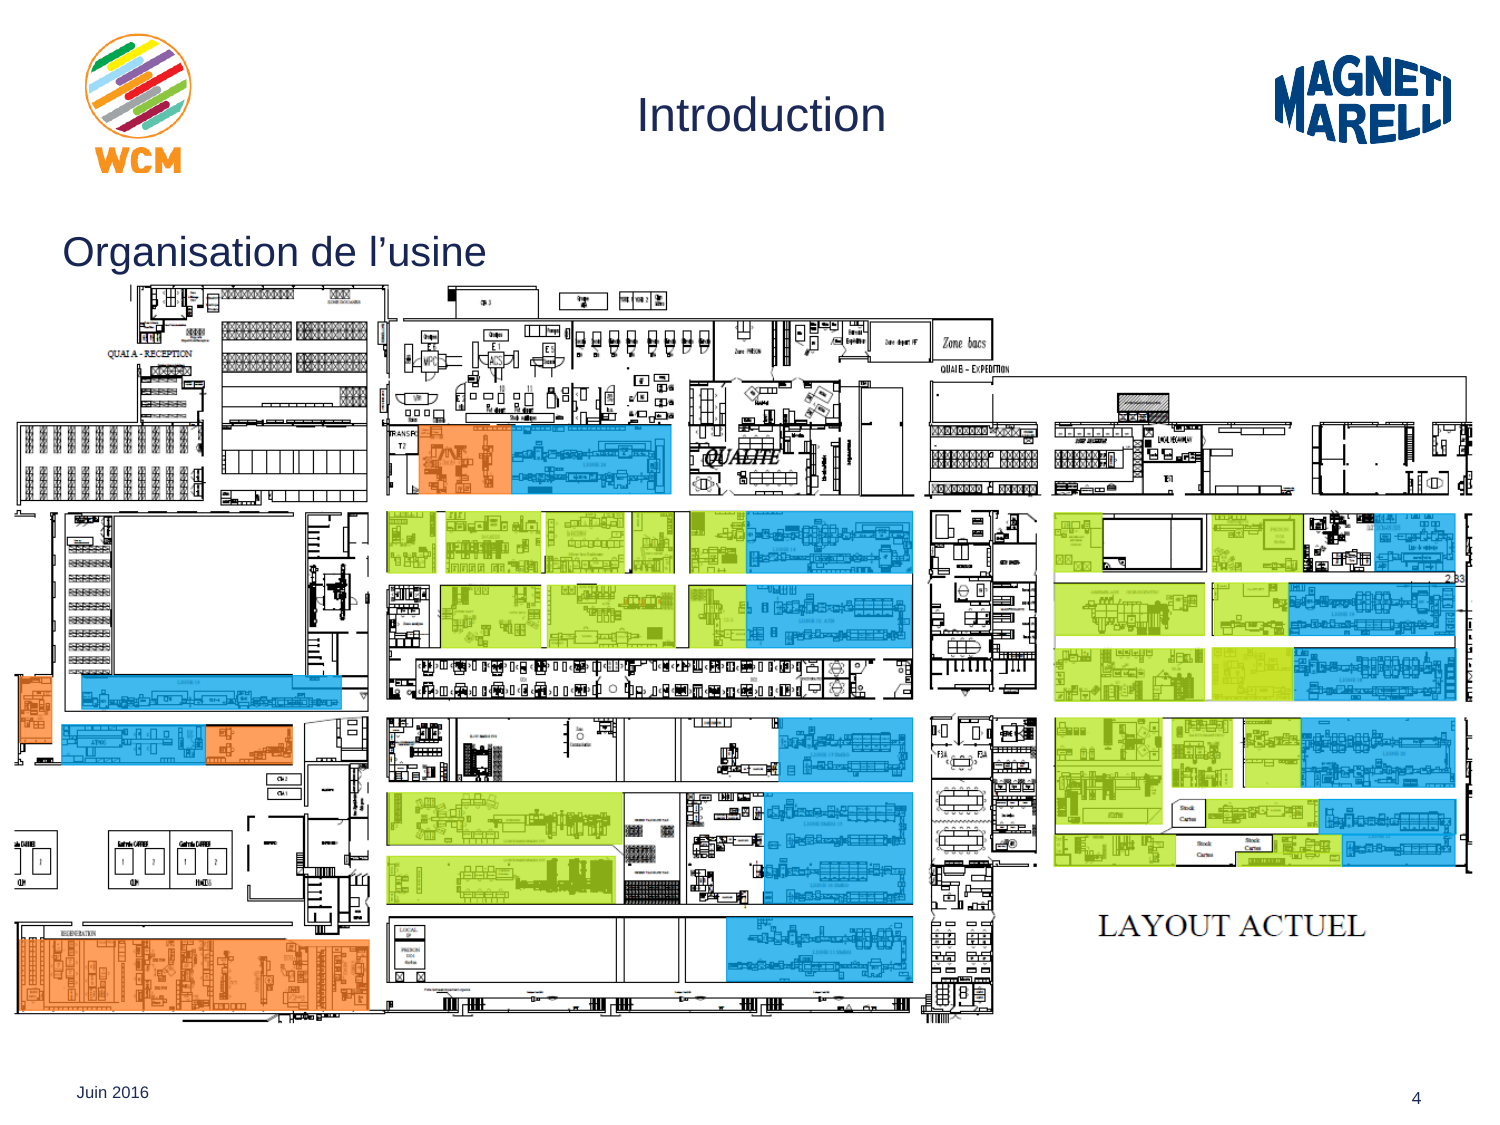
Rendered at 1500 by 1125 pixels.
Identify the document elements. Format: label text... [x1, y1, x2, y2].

picture [1275, 11, 1451, 188]
picture [53, 31, 231, 173]
title Introduction [301, 78, 1223, 155]
picture [0, 278, 1480, 1031]
slide_number 4 [1396, 1079, 1463, 1118]
footer Juin 2016 [76, 1082, 1040, 1115]
list Organisation de l’usine [62, 224, 1438, 277]
